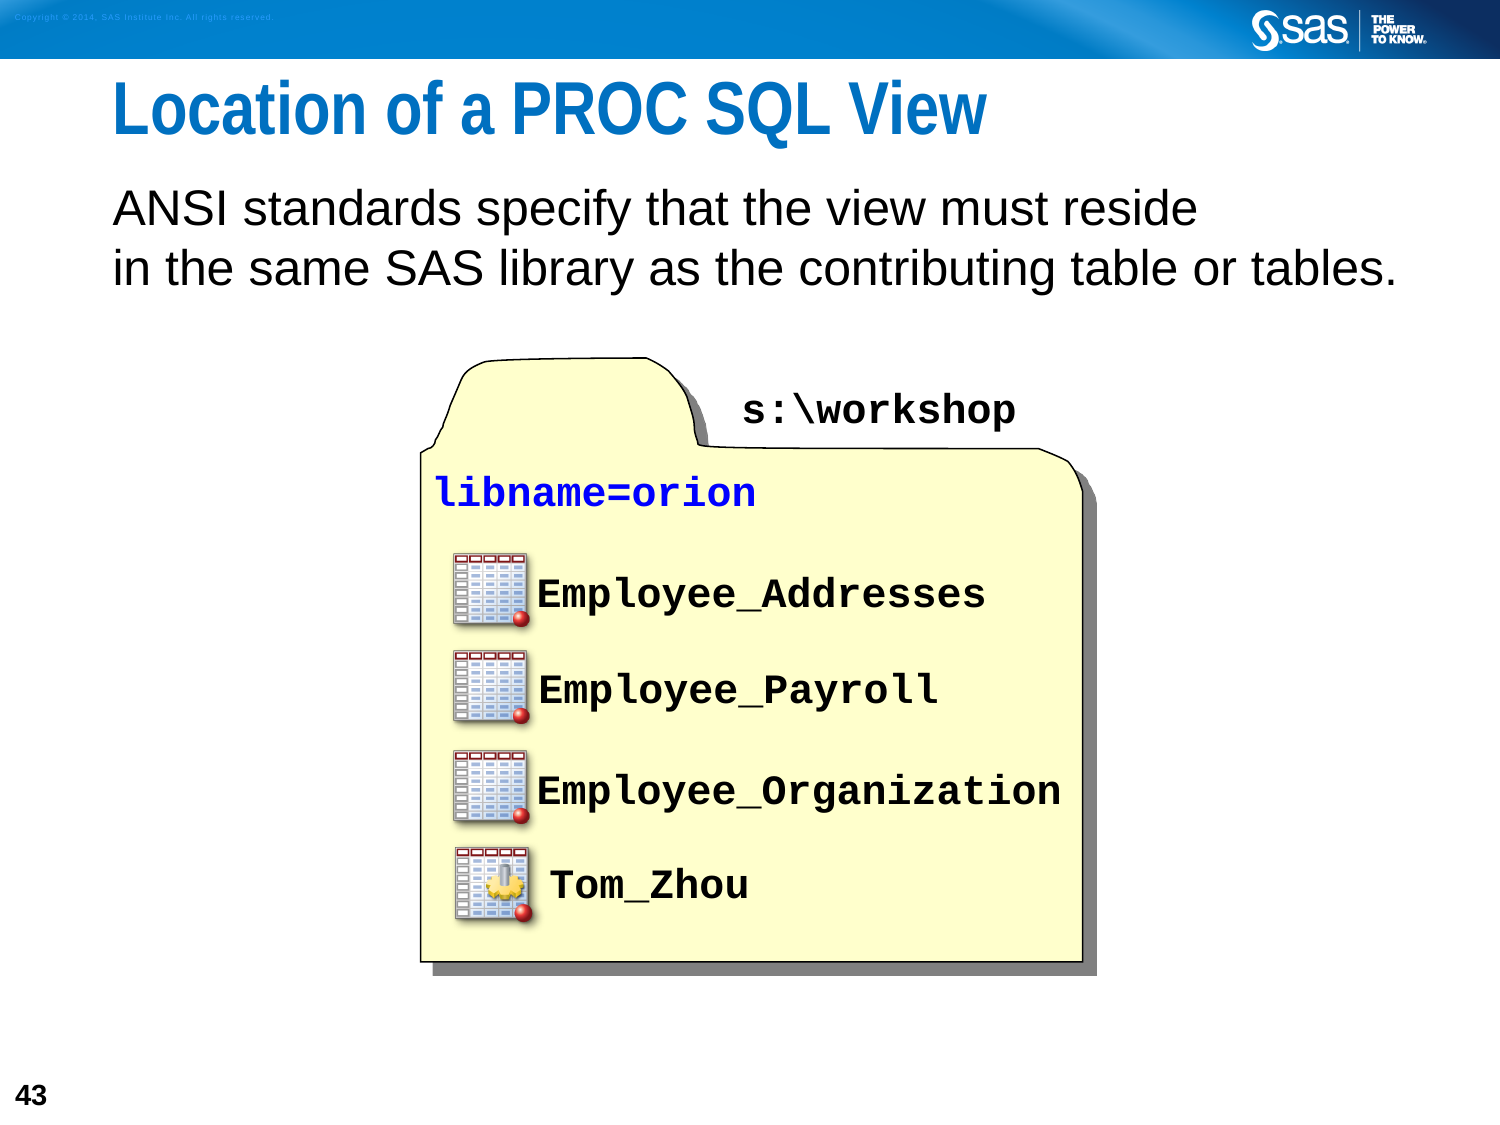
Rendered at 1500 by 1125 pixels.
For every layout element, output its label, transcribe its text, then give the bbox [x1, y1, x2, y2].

picture [450, 842, 535, 925]
picture [446, 745, 532, 829]
picture [446, 548, 532, 631]
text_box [416, 357, 1083, 963]
list ANSI standards specify that the view must reside in the same SAS library as the contributing table or tables. [112, 175, 1400, 1075]
picture [446, 645, 532, 728]
title Location of a PROC SQL View [112, 75, 1500, 187]
picture [0, 0, 1500, 59]
